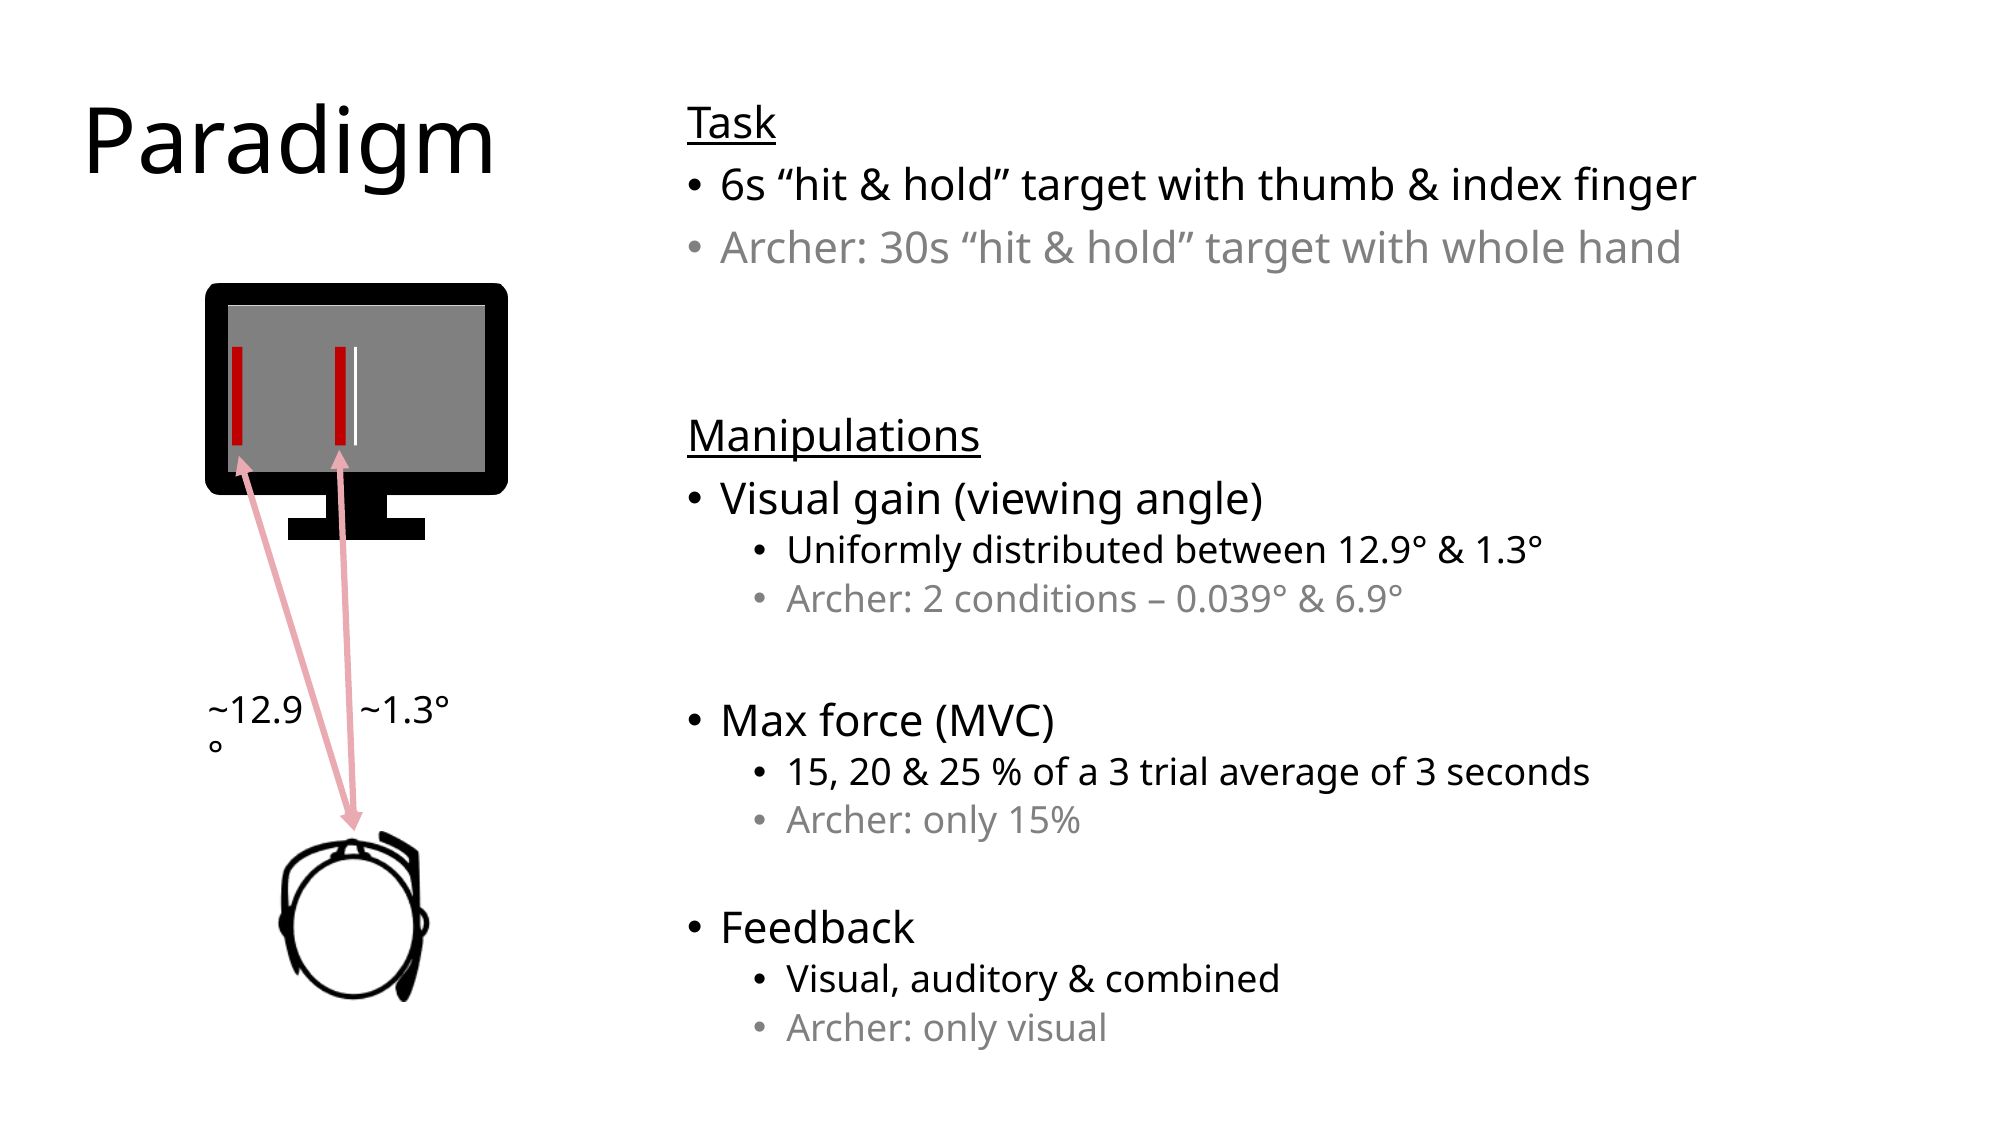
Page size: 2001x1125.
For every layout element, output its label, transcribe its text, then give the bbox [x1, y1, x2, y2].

title Paradigm [66, 34, 1792, 253]
list Task 6s “hit & hold” target with thumb & index finger Archer: 30s “hit & hold” target with whole hand Manipulations Visual gain (viewing angle) Uniformly distributed between 12.9° & 1.3° Archer: 2 conditions – 0.039° & 6.9° Max force (MVC) 15, 20 & 25 % of a 3 trial average of 3 seconds Archer: only 15% Feedback Visual, auditory & combined Archer: only visual [672, 93, 1871, 1066]
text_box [173, 269, 538, 1002]
